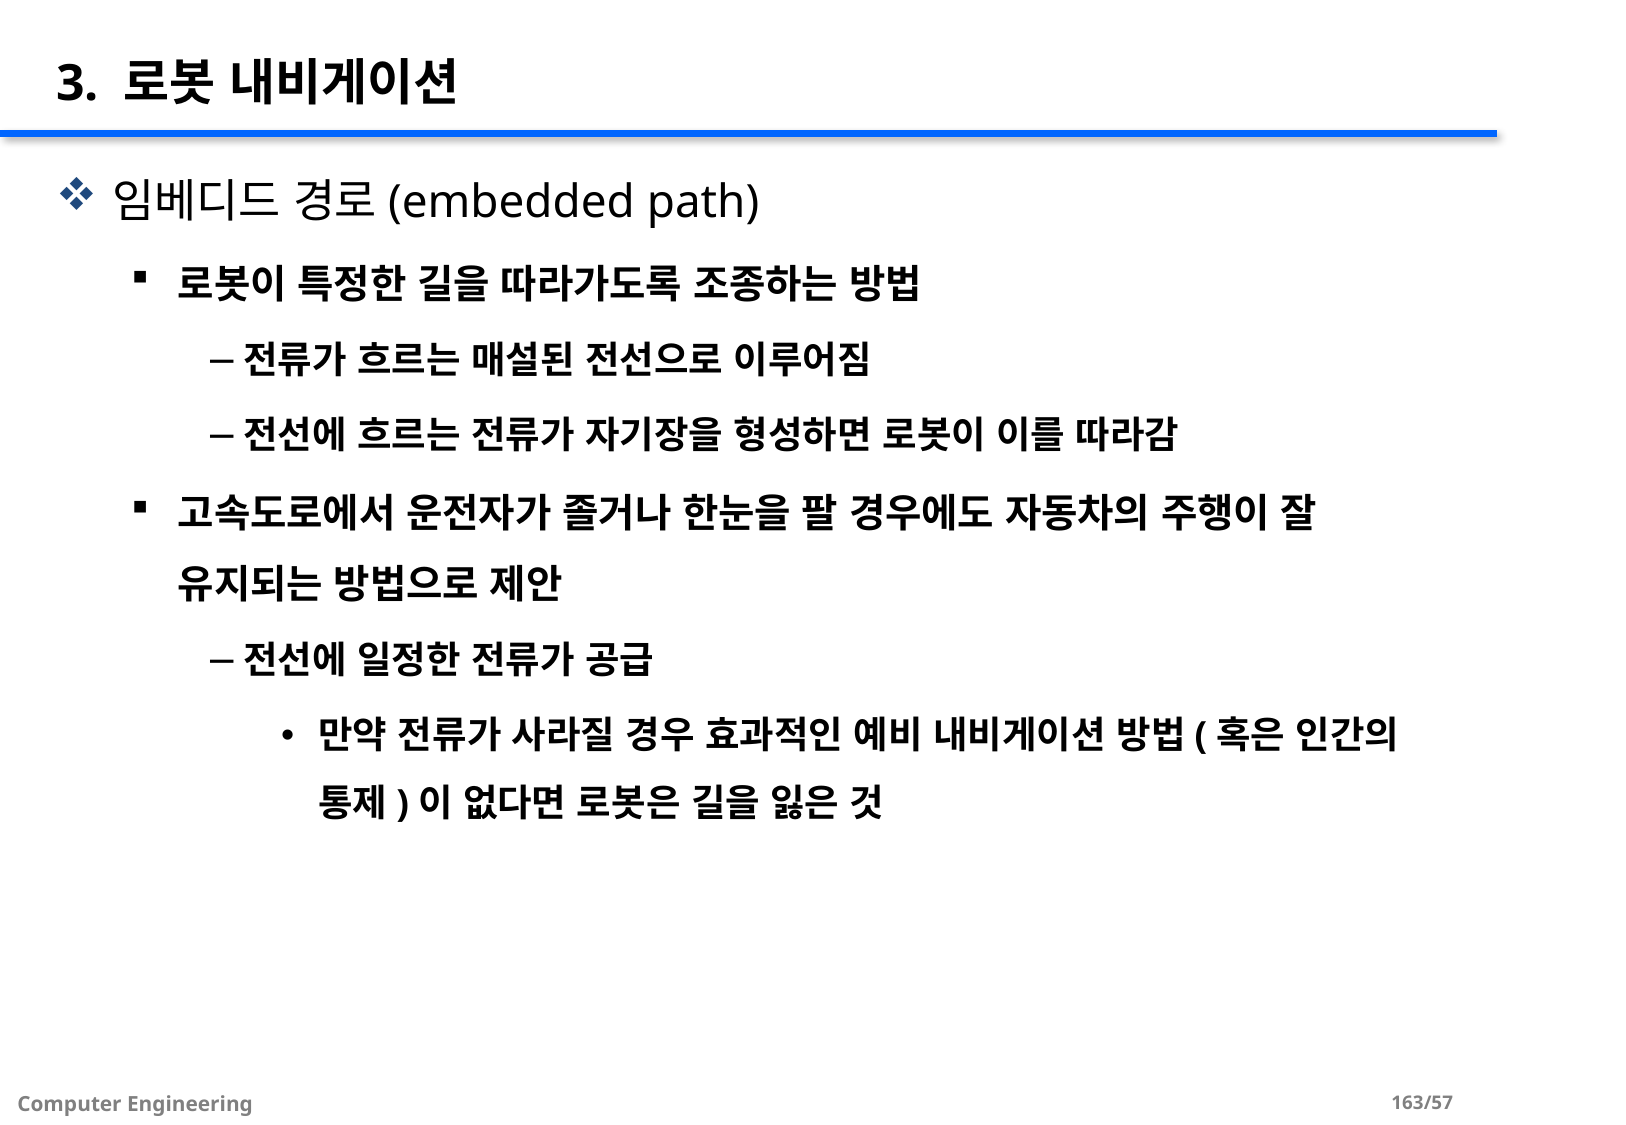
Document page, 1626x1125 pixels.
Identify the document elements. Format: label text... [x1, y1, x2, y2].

title 3. 로봇 내비게이션 [41, 42, 1459, 128]
list 임베디드 경로(embedded path) 로봇이 특정한 길을 따라가도록 조종하는 방법 전류가 흐르는 매설된 전선으로 이루어짐 전선에 흐르는 전류가 자기장을 형성하면 로봇이 이를 따라감 고속도로에서 운전자가 졸거나 한눈을 팔 경우에도 자동차의 주행이 잘 유지되는 방법으로 제안 전선에 일정한 전류가 공급 만약 전류가 사라질 경우 효과적인 예비 내비게이션 방법(혹은 인간의 통제)이 없다면 로봇은 길을 잃은 것 [41, 137, 1459, 1012]
